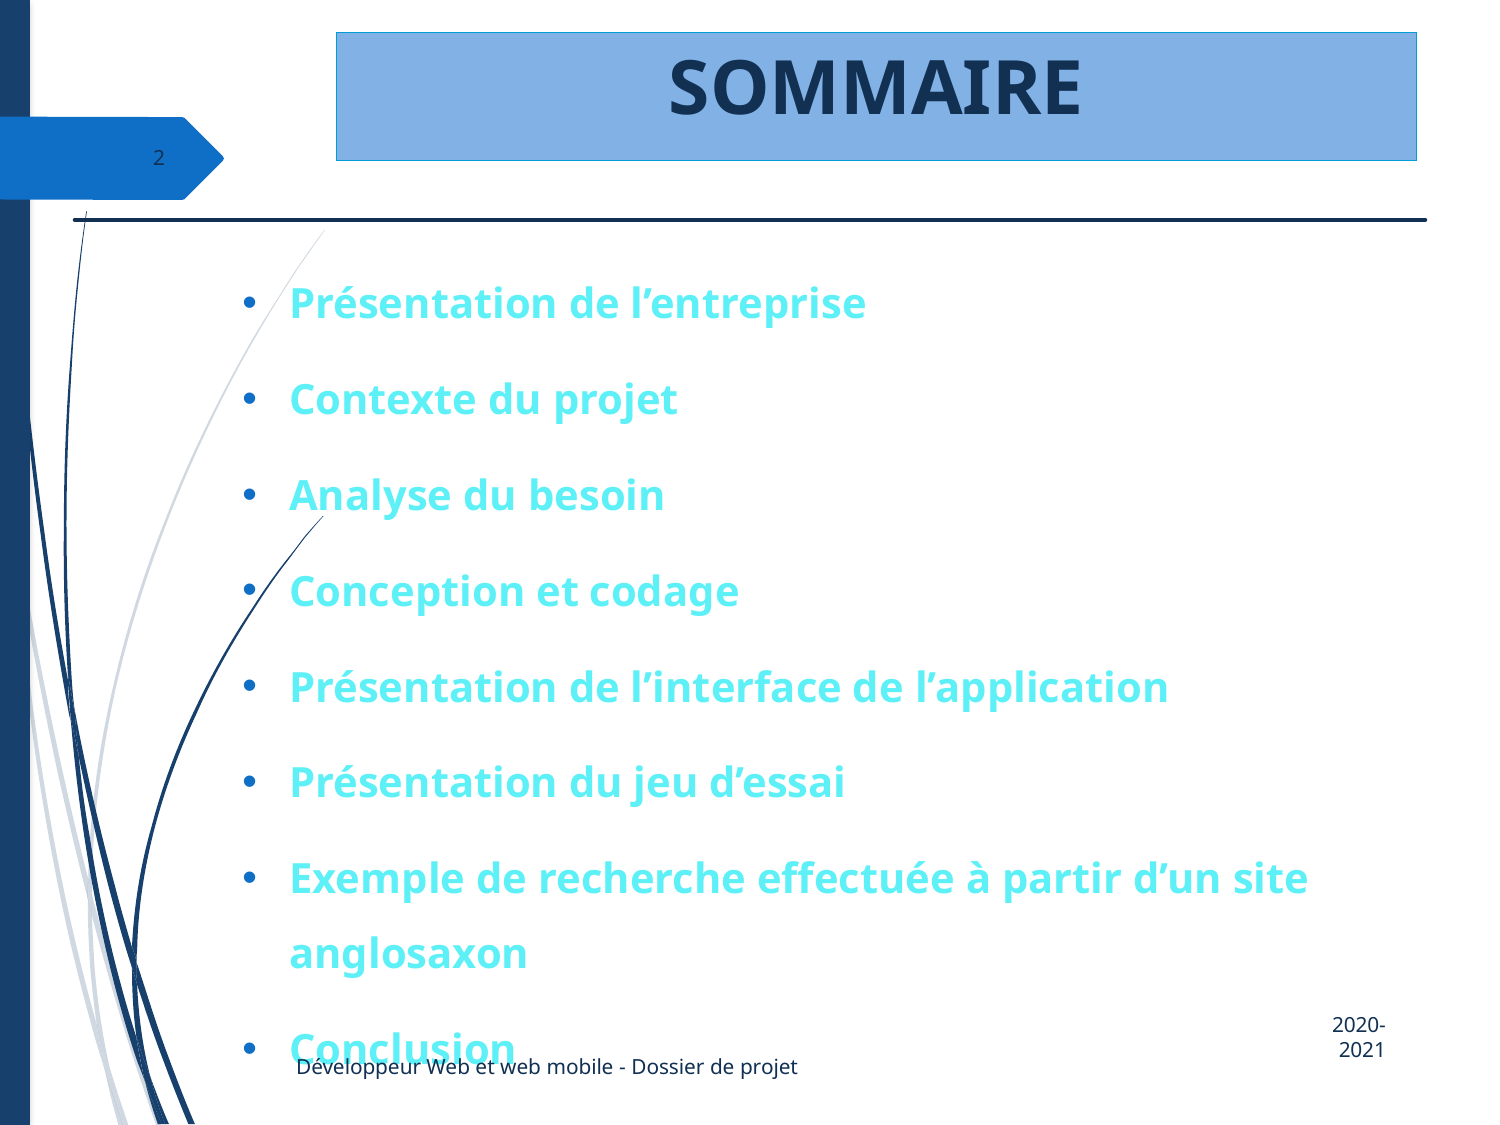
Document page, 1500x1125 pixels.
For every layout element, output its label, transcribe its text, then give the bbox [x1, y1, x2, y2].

footer Développeur Web et web mobile - Dossier de projet [281, 1036, 1219, 1097]
slide_number 2020-2021 [1275, 1006, 1401, 1068]
title Sommaire [336, 32, 1417, 161]
list Présentation de l’entreprise Contexte du projet Analyse du besoin Conception et codage Présentation de l’interface de l’application Présentation du jeu d’essai Exemple de recherche effectuée à partir d’un site anglosaxon Conclusion [227, 244, 1425, 1093]
slide_number 2 [83, 129, 180, 190]
